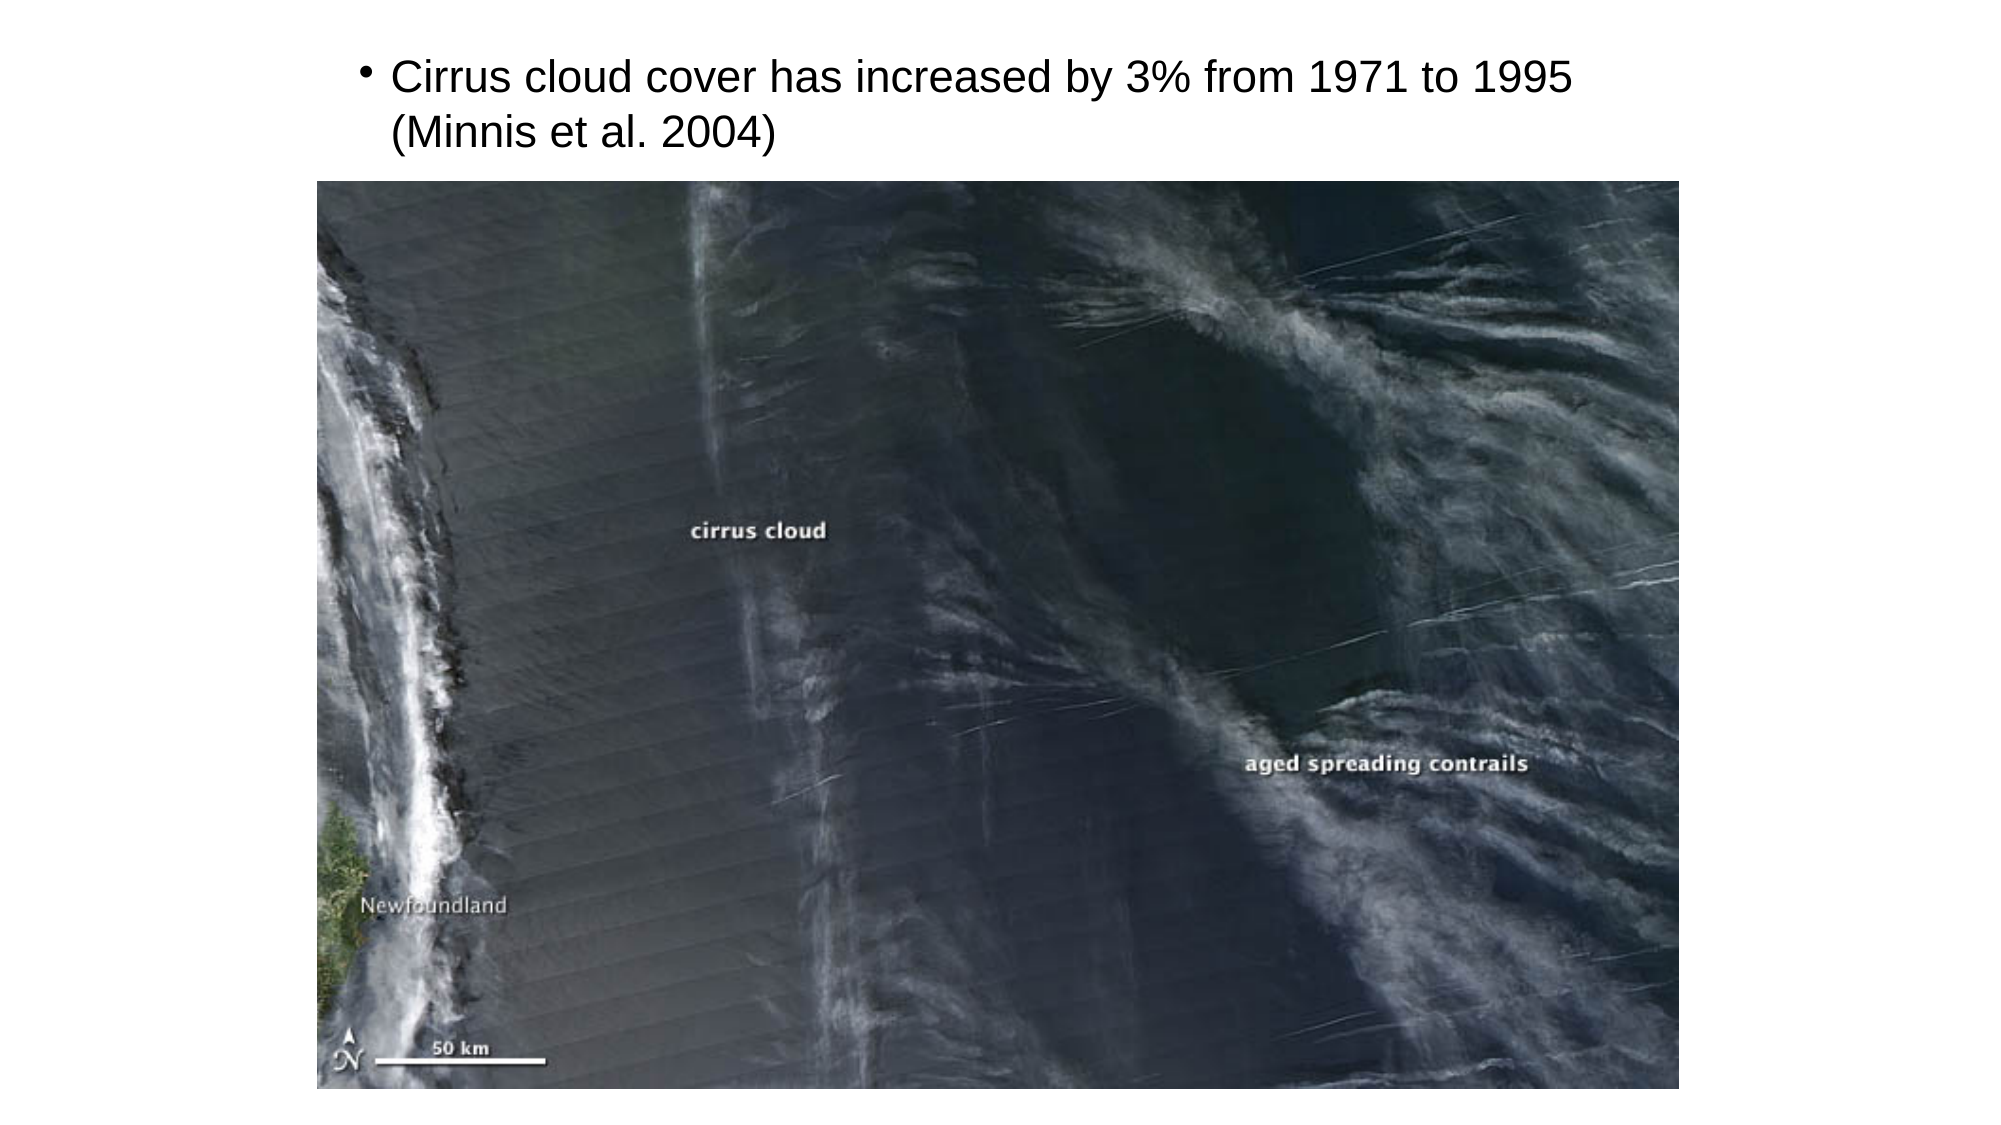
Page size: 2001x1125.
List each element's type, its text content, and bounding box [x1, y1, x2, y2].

picture [317, 181, 1679, 1089]
text_box Cirrus cloud cover has increased by 3% from 1971 to 1995 (Minnis et al. 2004) [345, 40, 1625, 156]
